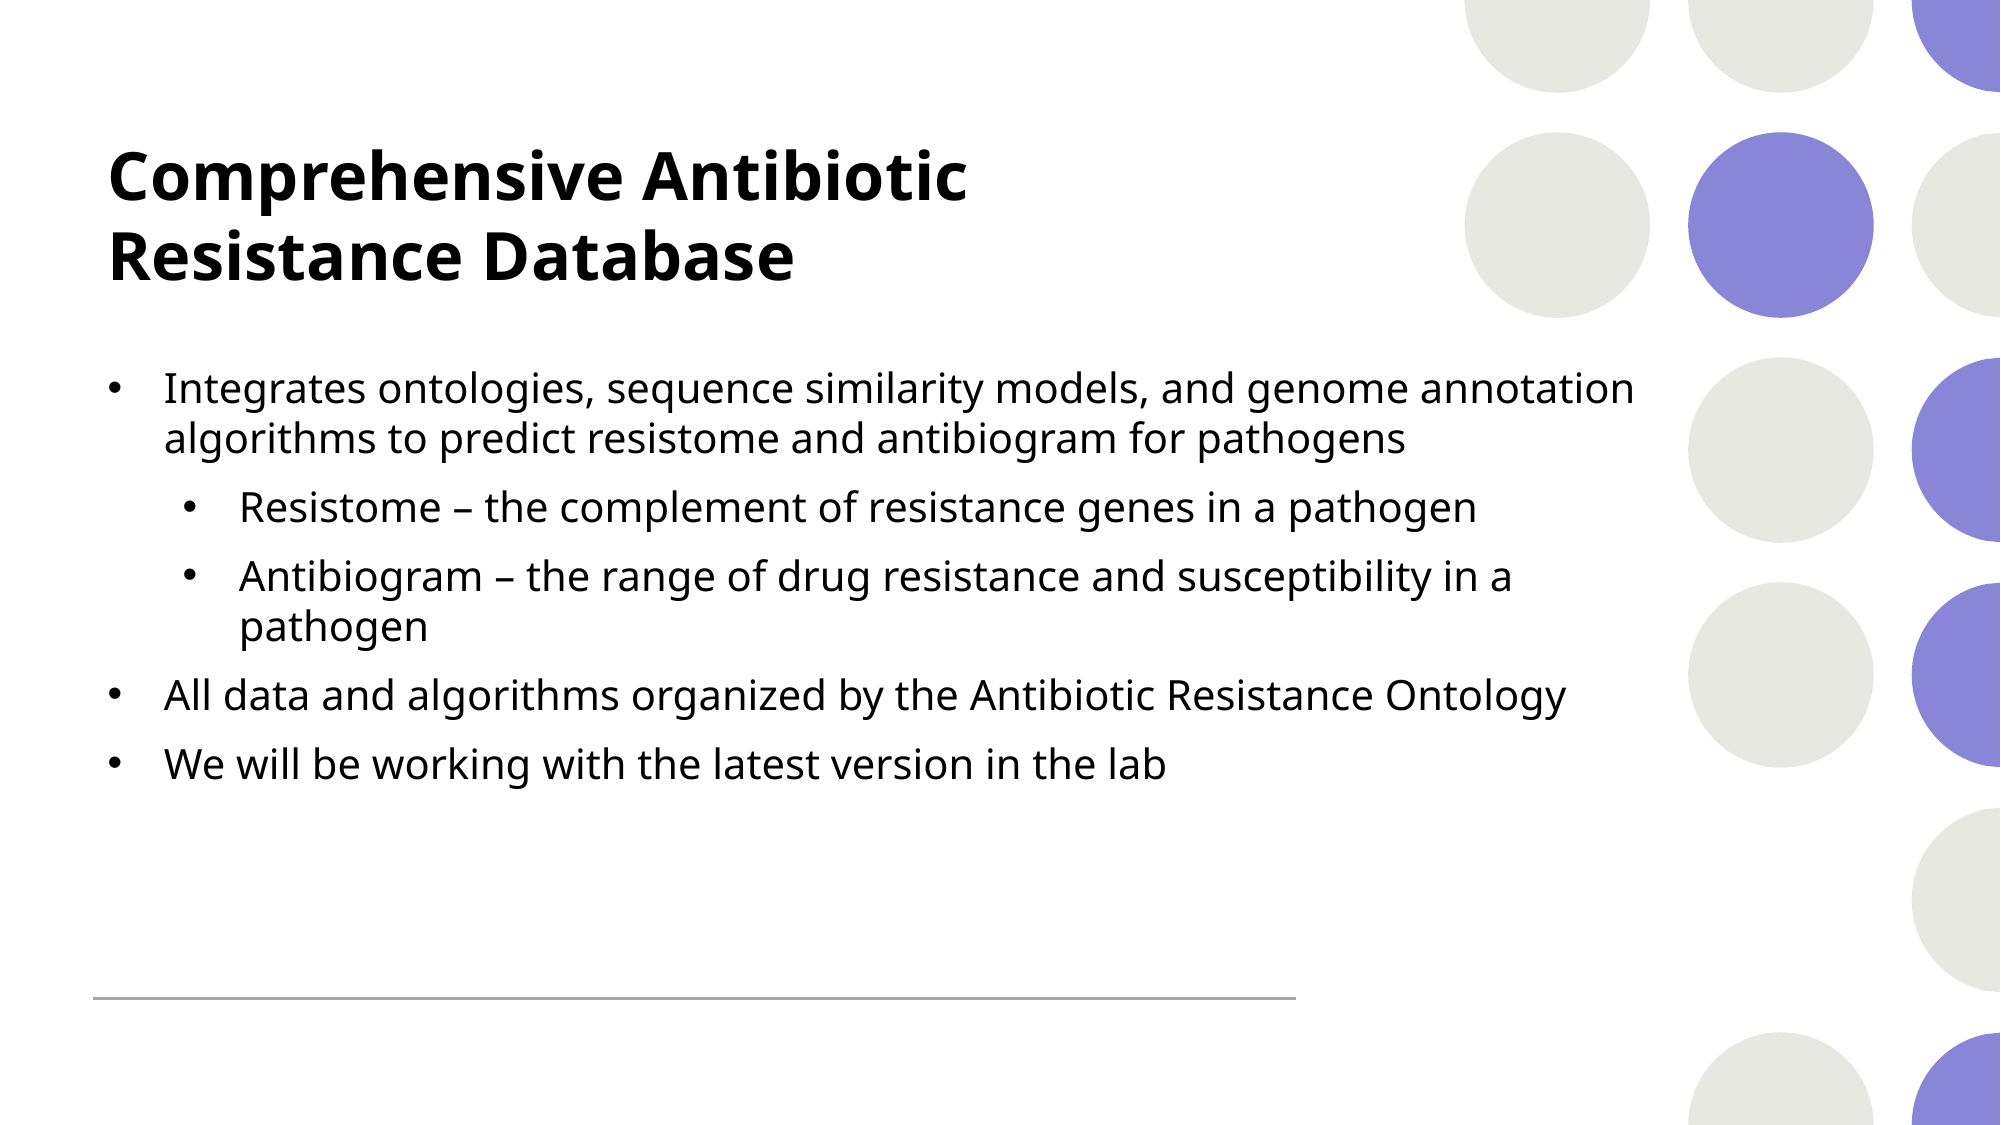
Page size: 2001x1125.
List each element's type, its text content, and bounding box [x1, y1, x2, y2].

list Integrates ontologies, sequence similarity models, and genome annotation algorithms to predict resistome and antibiogram for pathogens Resistome – the complement of resistance genes in a pathogen Antibiogram – the range of drug resistance and susceptibility in a pathogen All data and algorithms organized by the Antibiotic Resistance Ontology We will be working with the latest version in the lab [92, 354, 1681, 946]
title Comprehensive Antibiotic Resistance Database [92, 126, 1297, 335]
